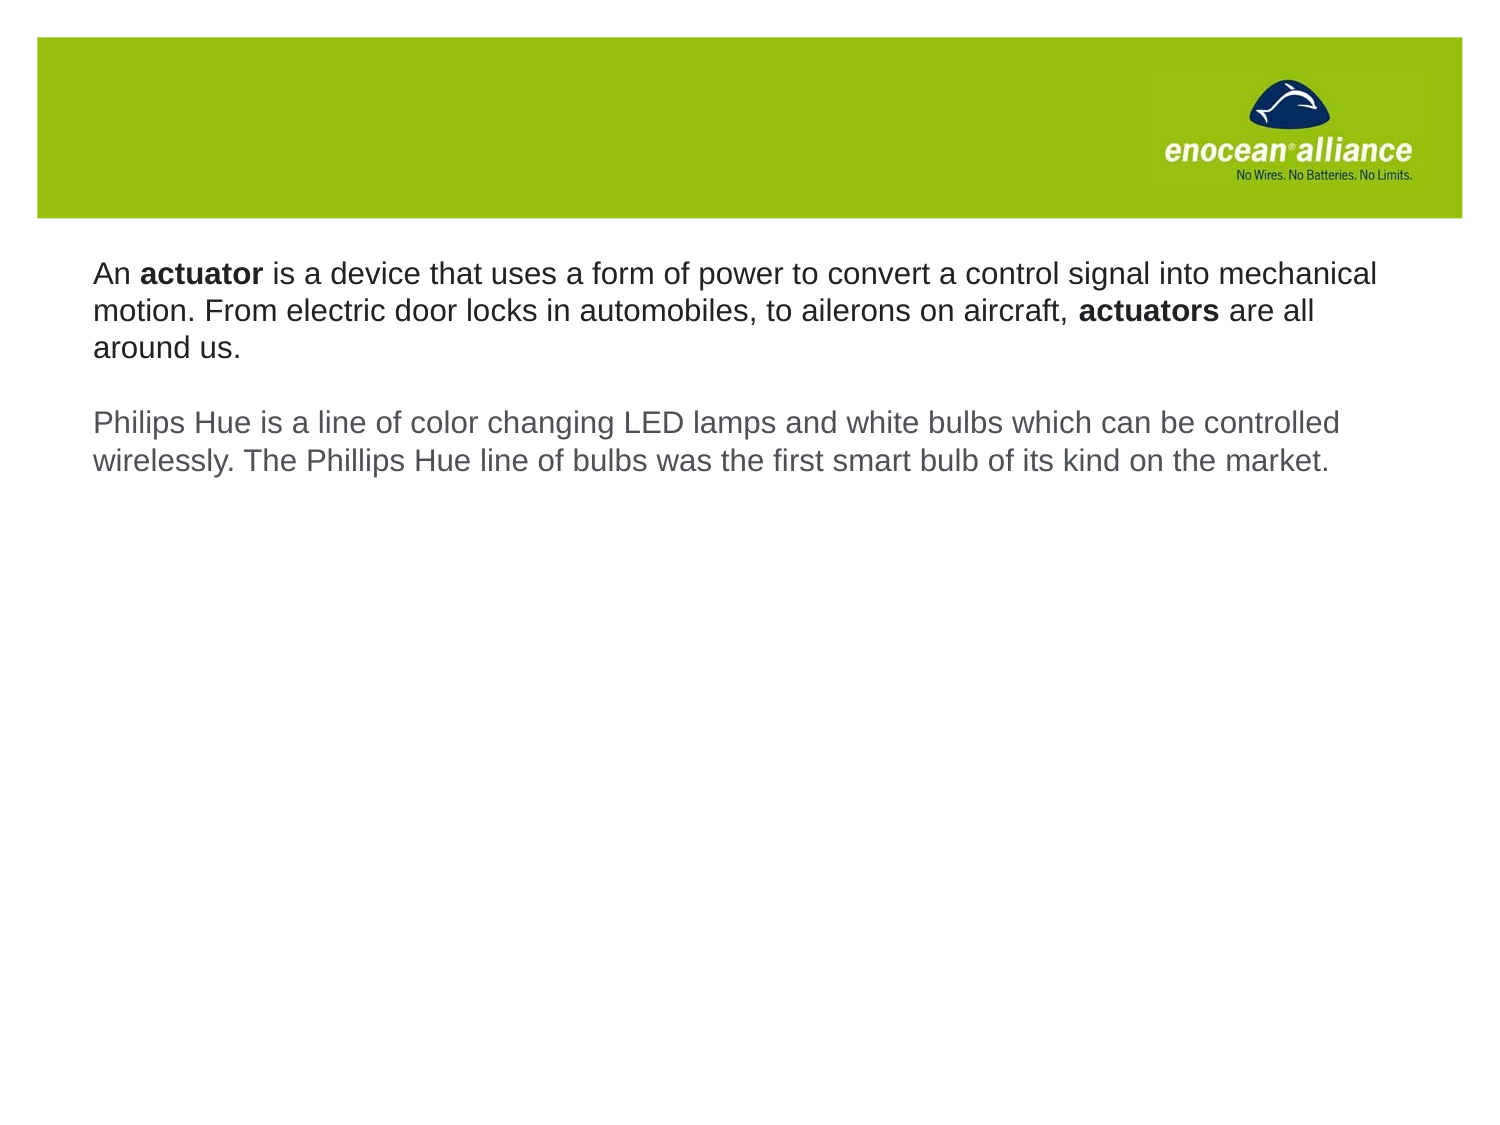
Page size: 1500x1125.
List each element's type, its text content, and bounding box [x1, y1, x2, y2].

list An actuator is a device that uses a form of power to convert a control signal into mechanical motion. From electric door locks in automobiles, to ailerons on aircraft, actuators are all around us. Philips Hue is a line of color changing LED lamps and white bulbs which can be controlled wirelessly. The Phillips Hue line of bulbs was the first smart bulb of its kind on the market. [93, 252, 1407, 481]
picture [1147, 68, 1430, 191]
